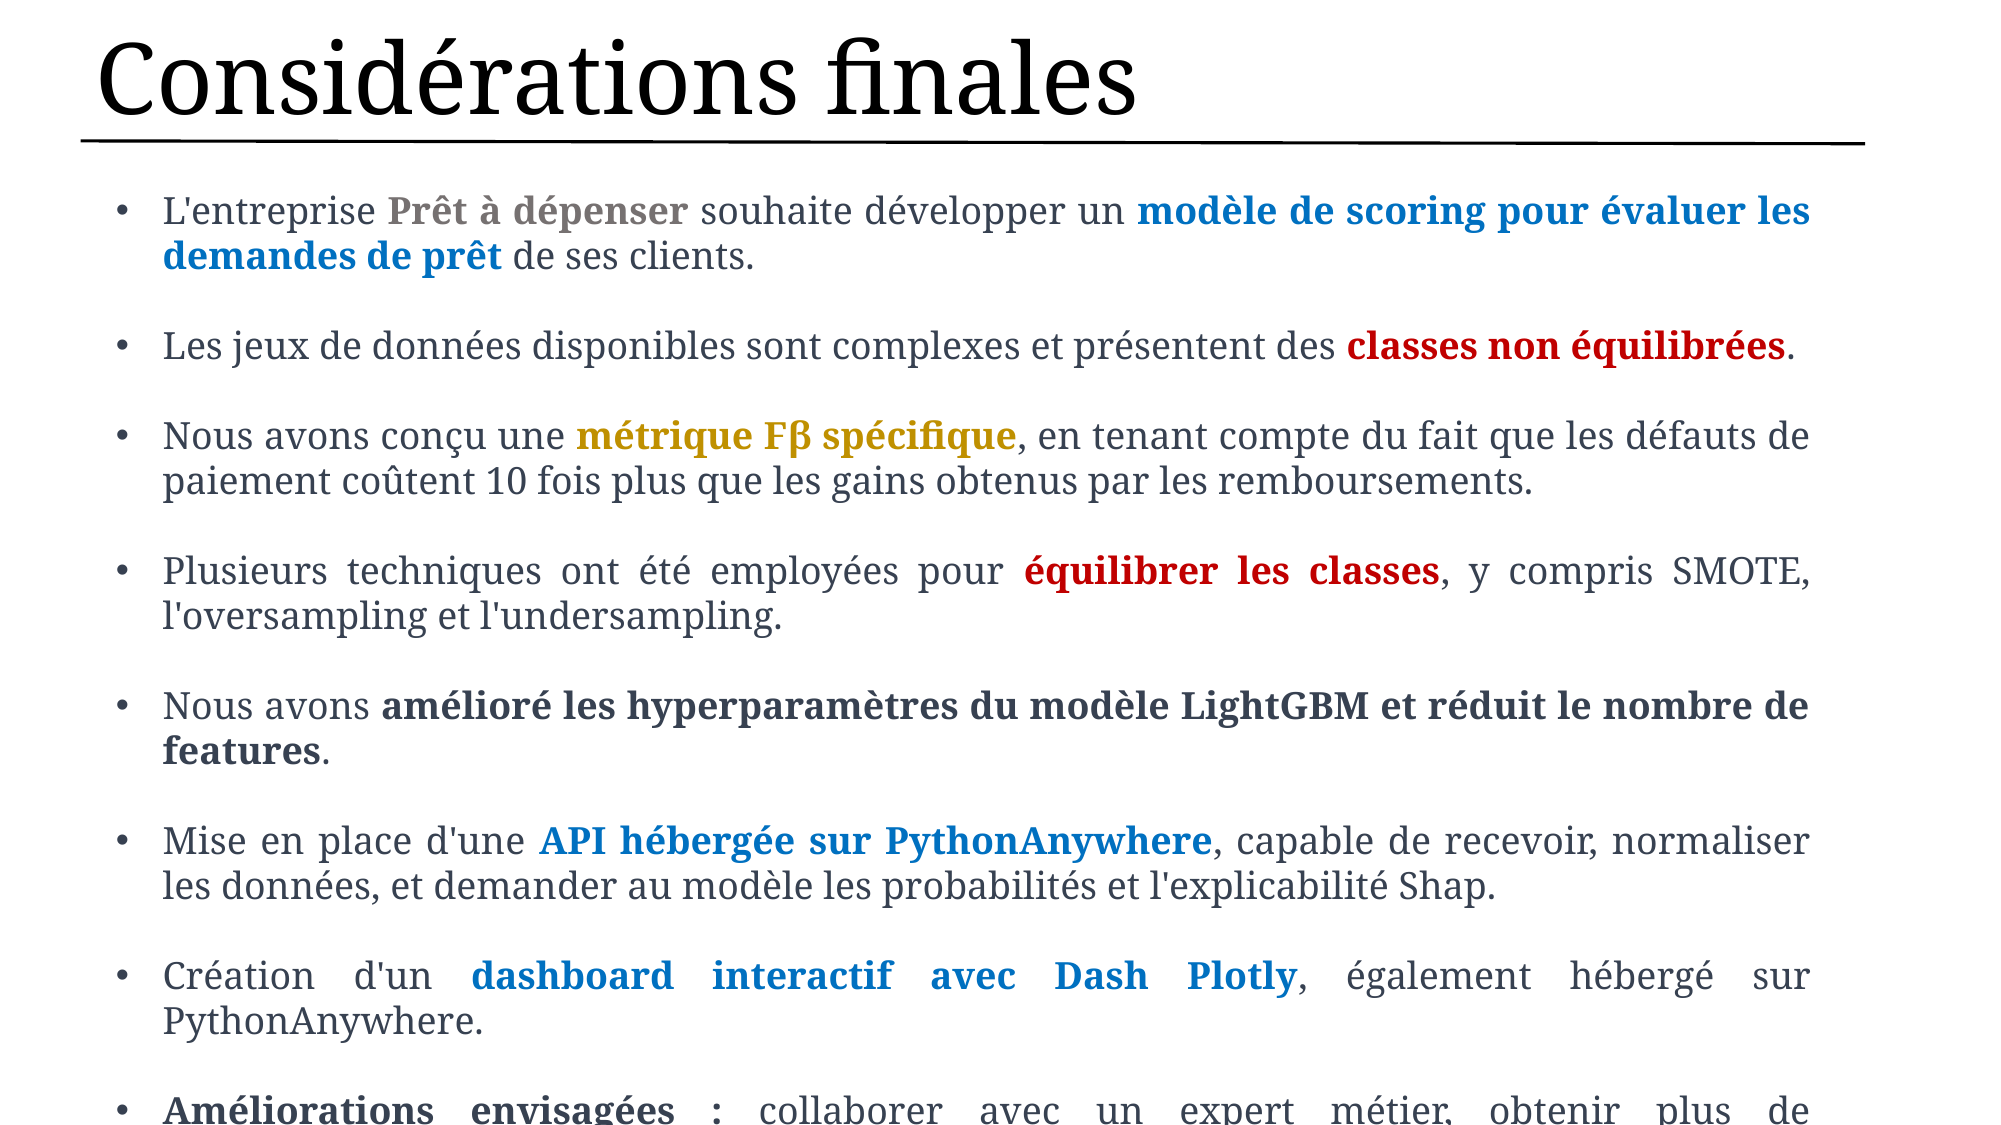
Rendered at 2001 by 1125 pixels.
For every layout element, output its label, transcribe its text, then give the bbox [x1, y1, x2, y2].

text_box L'entreprise Prêt à dépenser souhaite développer un modèle de scoring pour évaluer les demandes de prêt de ses clients. Les jeux de données disponibles sont complexes et présentent des classes non équilibrées. Nous avons conçu une métrique Fβ spécifique, en tenant compte du fait que les défauts de paiement coûtent 10 fois plus que les gains obtenus par les remboursements. Plusieurs techniques ont été employées pour équilibrer les classes, y compris SMOTE, l'oversampling et l'undersampling. Nous avons amélioré les hyperparamètres du modèle LightGBM et réduit le nombre de features. Mise en place d'une API hébergée sur PythonAnywhere, capable de recevoir, normaliser les données, et demander au modèle les probabilités et l'explicabilité Shap. Création d'un dashboard interactif avec Dash Plotly, également hébergé sur PythonAnywhere. Améliorations envisagées : collaborer avec un expert métier, obtenir plus de documentation, et accéder à un service cloud pour améliorer les performances du modèle. [100, 179, 1826, 1125]
title Considérations finales [80, 21, 1806, 140]
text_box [80, 140, 1865, 144]
